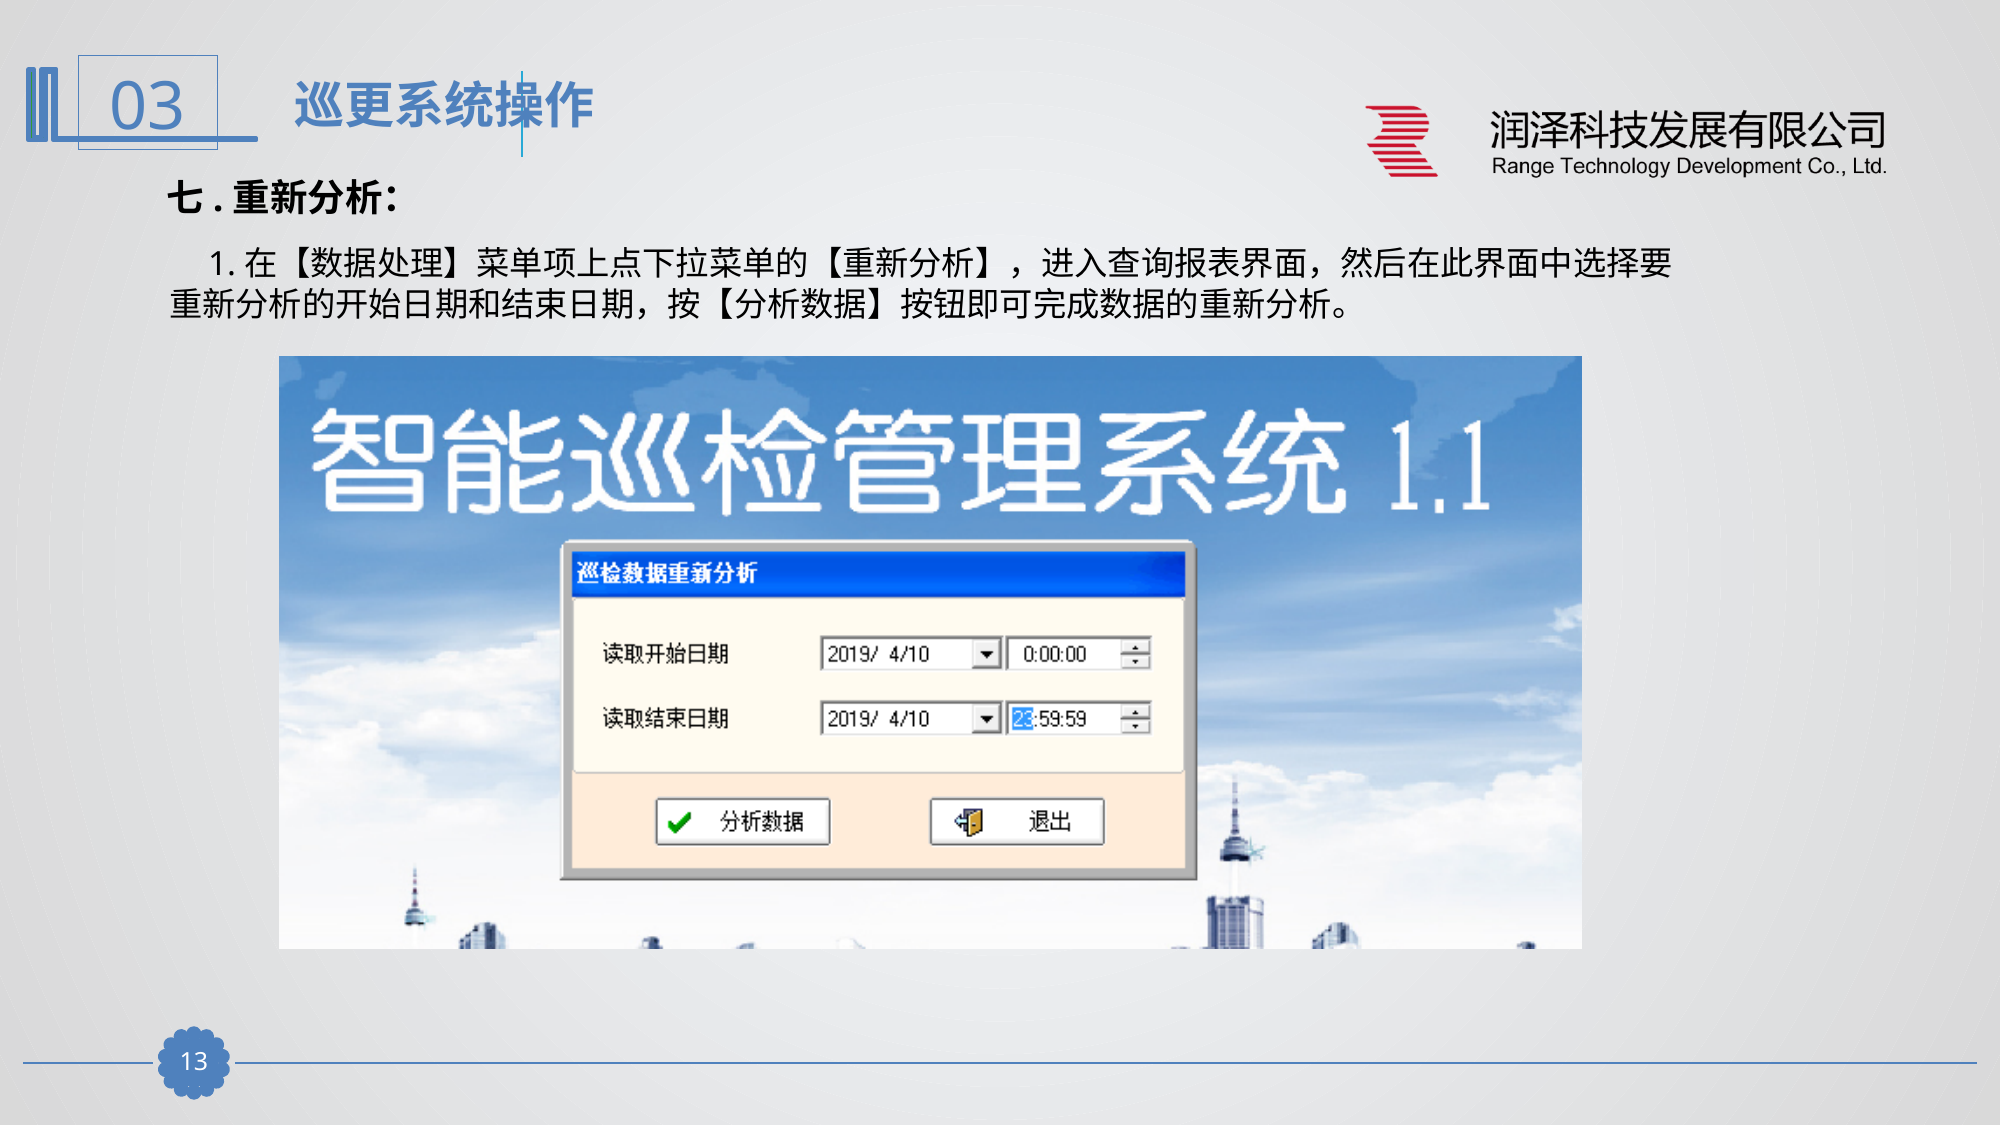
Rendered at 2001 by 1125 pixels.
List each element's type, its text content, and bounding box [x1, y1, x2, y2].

text_box 1.在【数据处理】菜单项上点下拉菜单的【重新分析】，进入查询报表界面，然后在此界面中选择要重新分析的开始日期和结束日期，按【分析数据】按钮即可完成数据的重新分析。 [154, 230, 1704, 331]
slide_number 12 [169, 1039, 218, 1086]
text_box 七.重新分析： [151, 166, 709, 227]
text_box 巡更系统操作 [279, 66, 1733, 142]
picture [1337, 69, 1929, 205]
picture [278, 356, 1583, 949]
